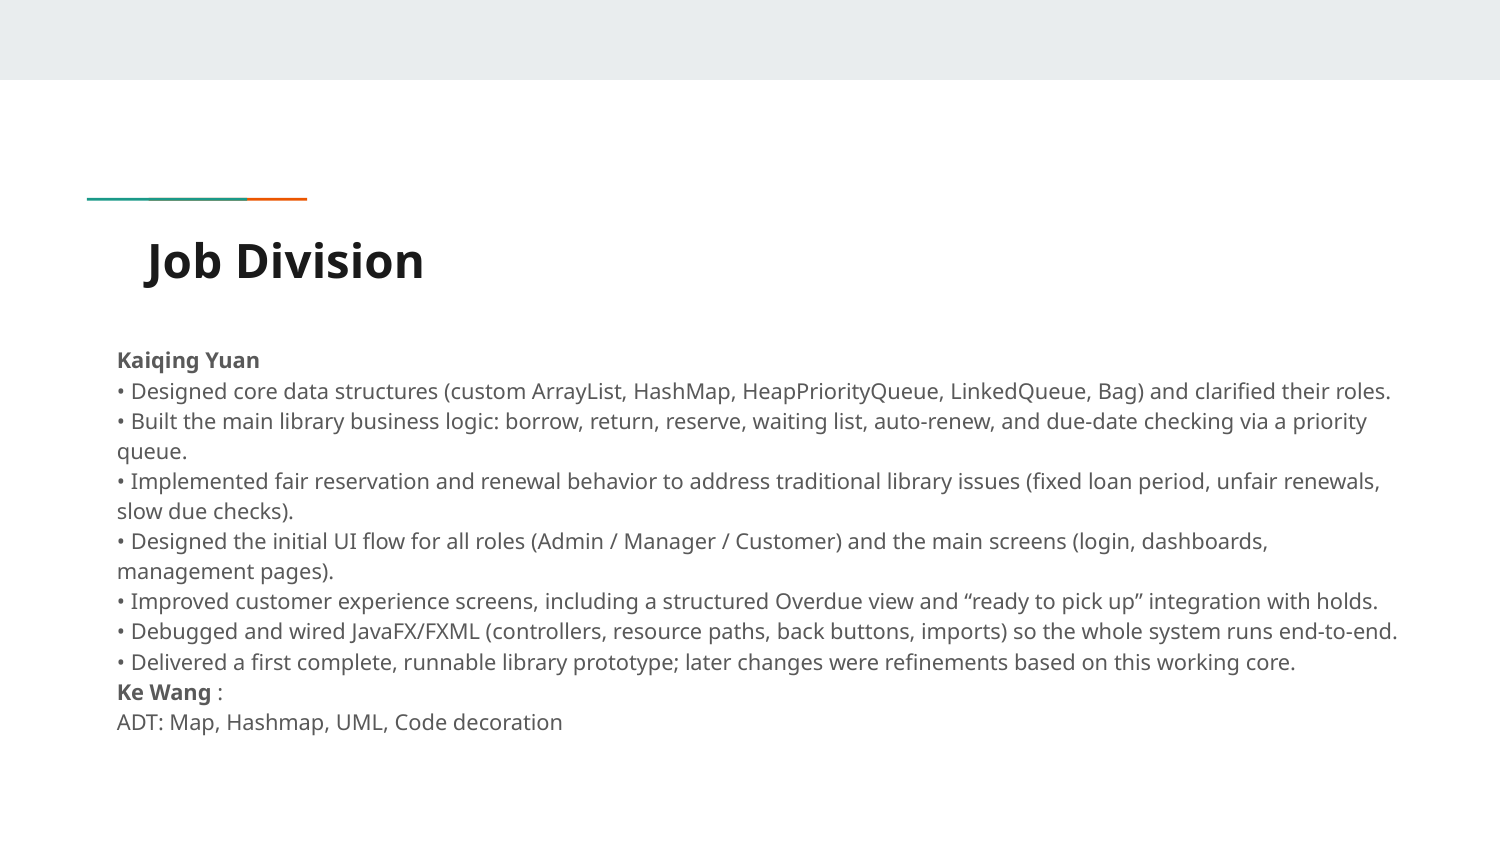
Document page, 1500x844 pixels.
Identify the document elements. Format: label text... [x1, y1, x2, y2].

title Job Division [119, 216, 1381, 305]
list Kaiqing Yuan • Designed core data structures (custom ArrayList, HashMap, HeapPriorityQueue, LinkedQueue, Bag) and clarified their roles. • Built the main library business logic: borrow, return, reserve, waiting list, auto-renew, and due-date checking via a priority queue. • Implemented fair reservation and renewal behavior to address traditional library issues (fixed loan period, unfair renewals, slow due checks). • Designed the initial UI flow for all roles (Admin / Manager / Customer) and the main screens (login, dashboards, management pages). • Improved customer experience screens, including a structured Overdue view and “ready to pick up” integration with holds. • Debugged and wired JavaFX/FXML (controllers, resource paths, back buttons, imports) so the whole system runs end-to-end. • Delivered a first complete, runnable library prototype; later changes were refinements based on this working core. Ke Wang : ADT: Map, Hashmap, UML, Code decoration [101, 328, 1418, 816]
